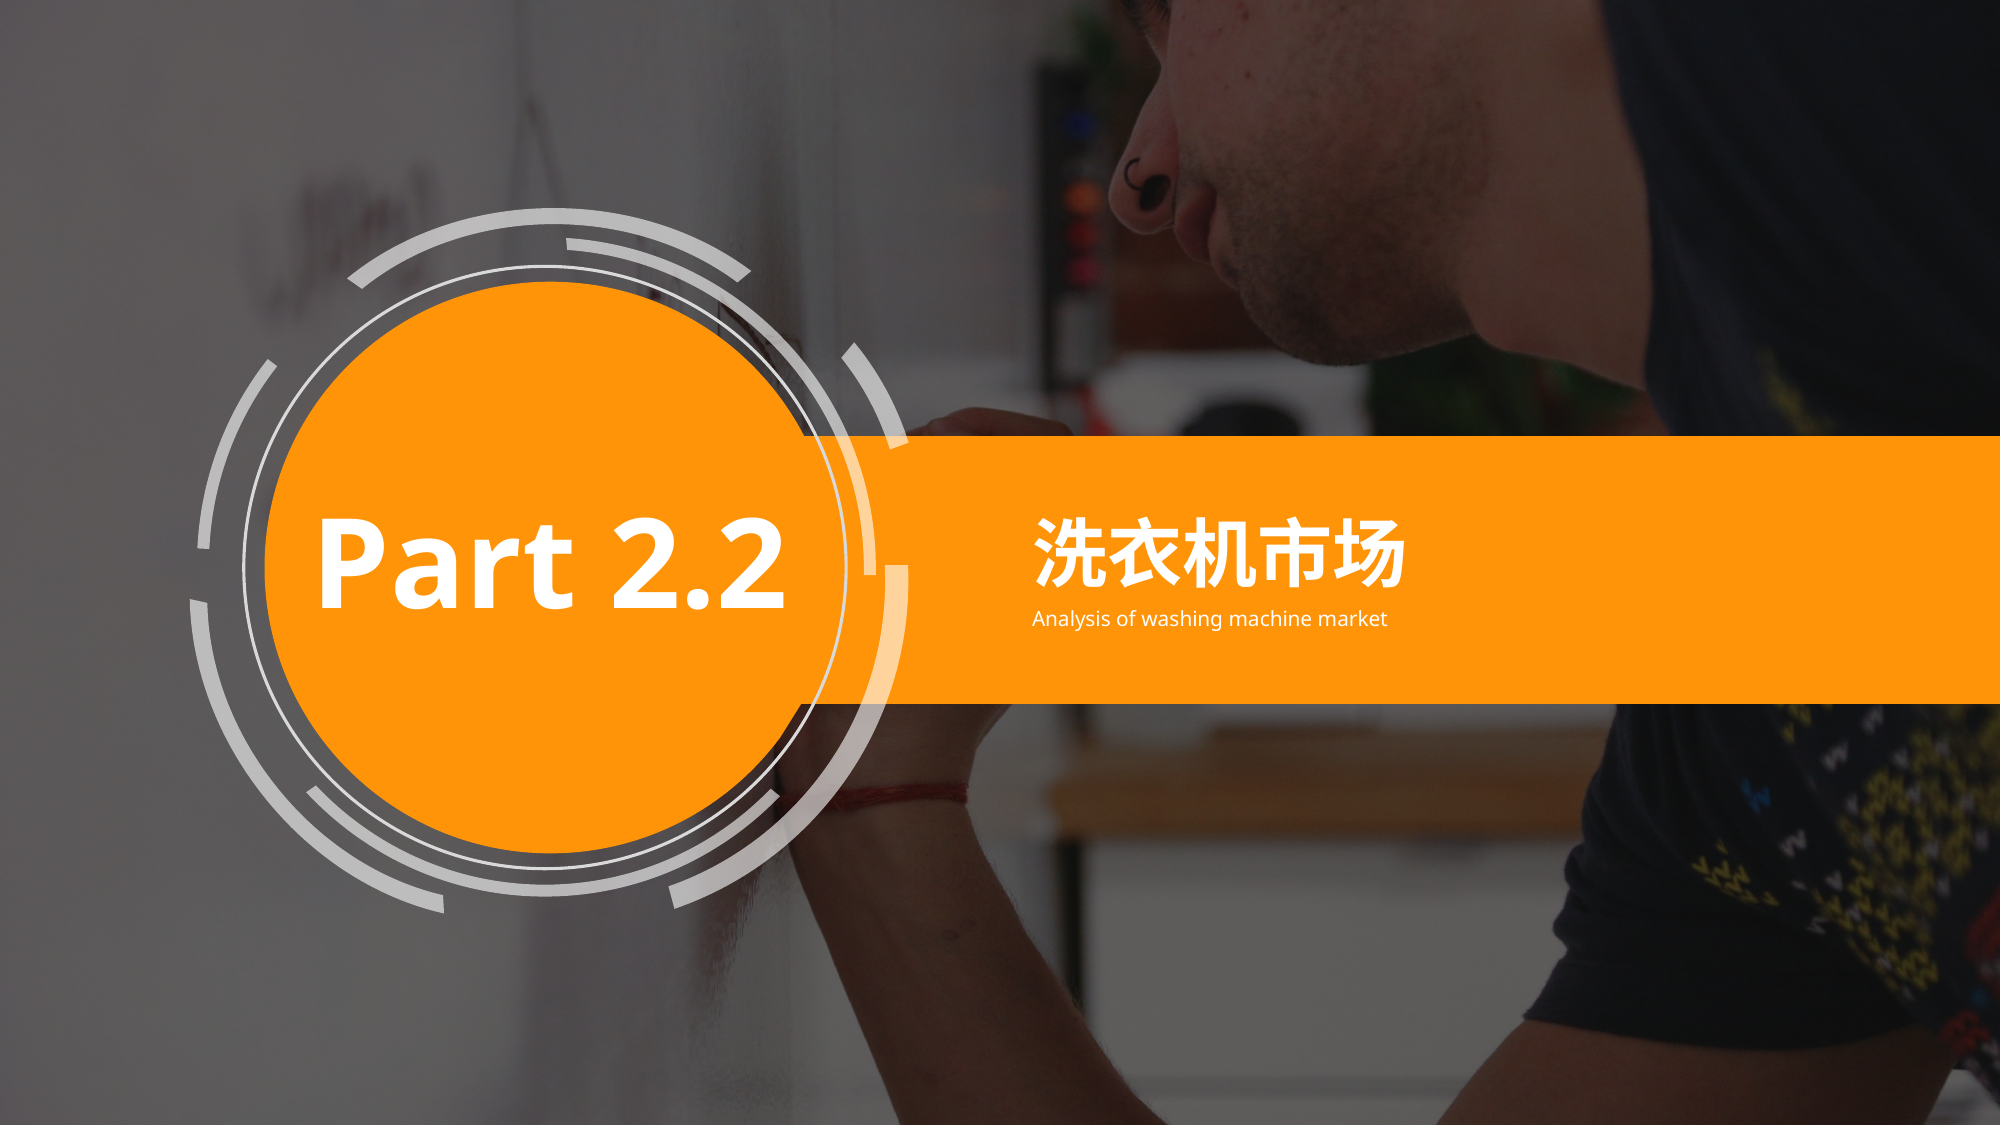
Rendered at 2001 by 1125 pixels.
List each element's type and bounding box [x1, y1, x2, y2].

picture [0, 0, 2000, 1125]
text_box [1017, 499, 1826, 637]
text_box [149, 207, 929, 975]
